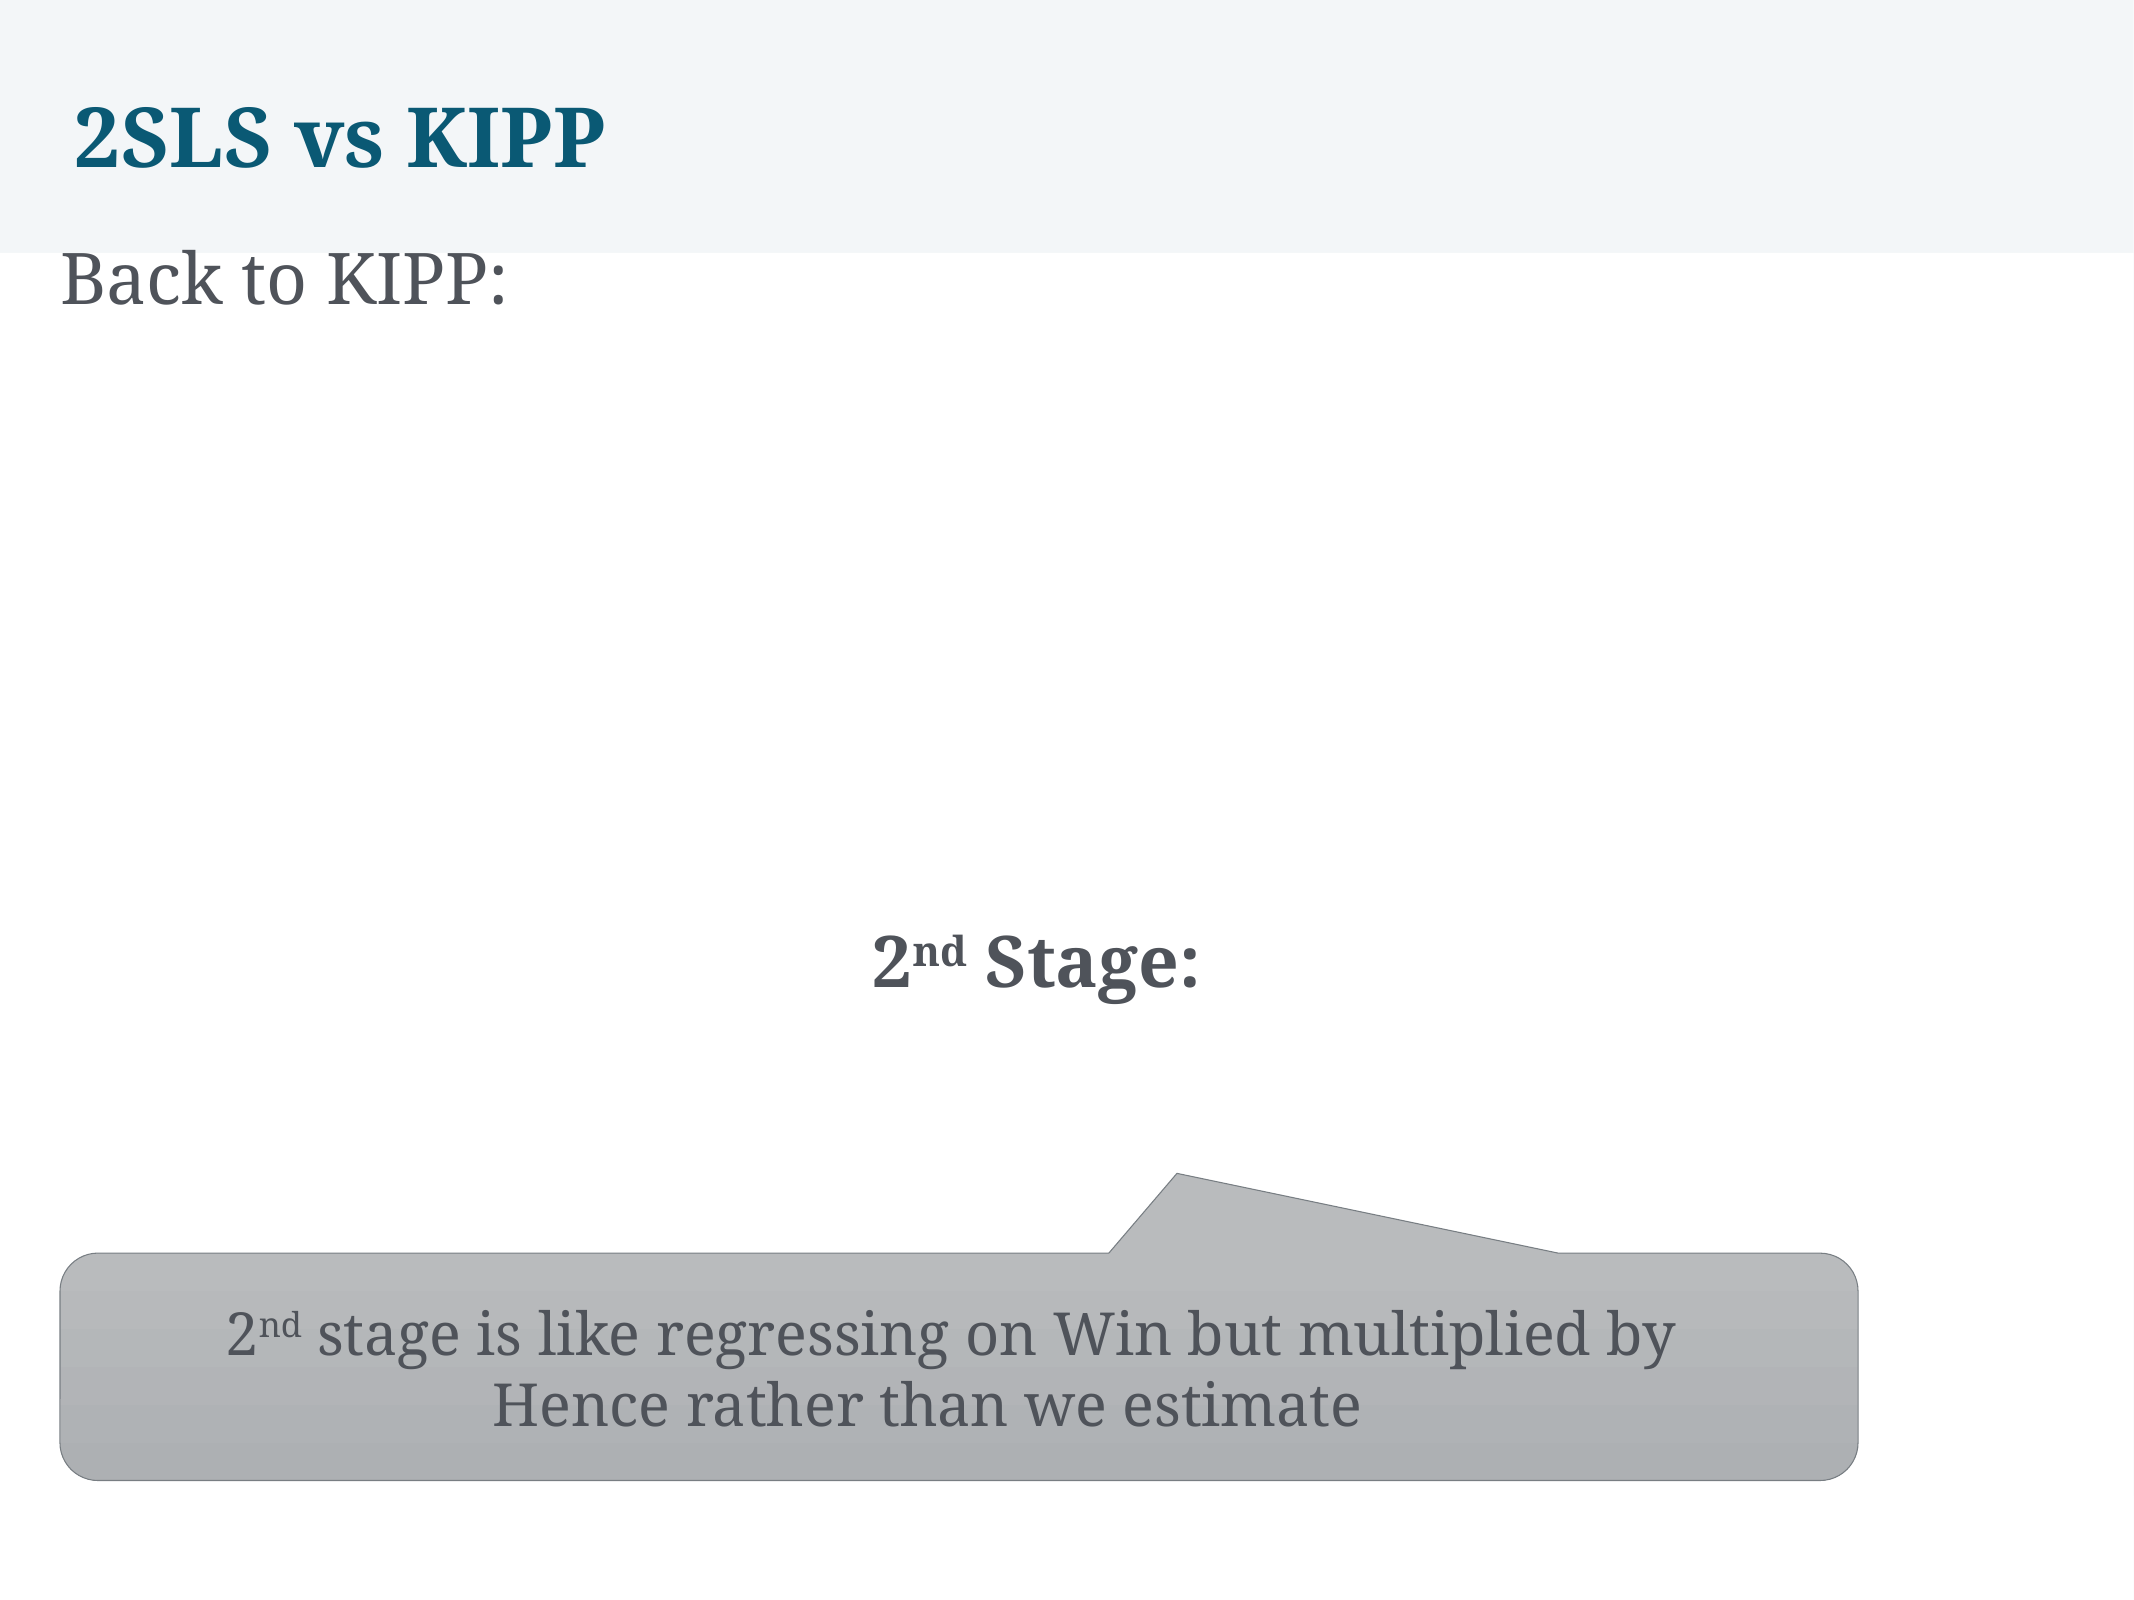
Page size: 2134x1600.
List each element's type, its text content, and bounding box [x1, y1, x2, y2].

text_box 2SLS vs KIPP [59, 77, 1908, 234]
